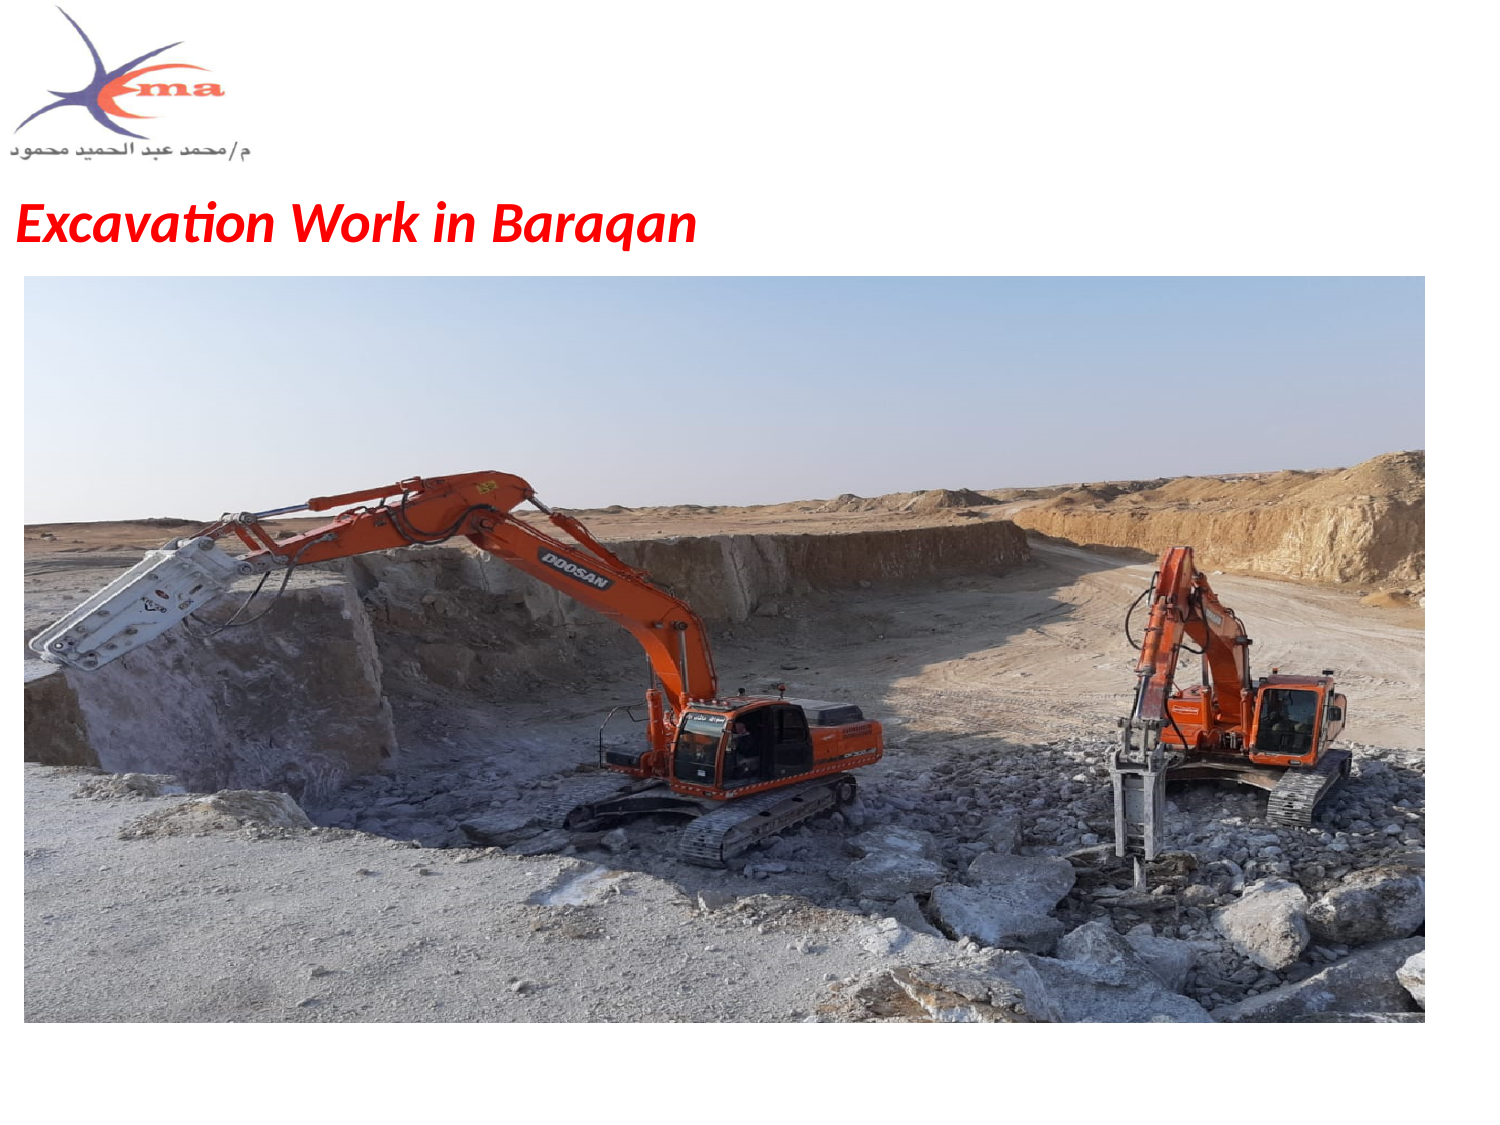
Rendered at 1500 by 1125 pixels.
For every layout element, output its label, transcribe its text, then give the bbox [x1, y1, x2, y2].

picture [0, 0, 264, 163]
picture [24, 275, 1426, 1023]
title Excavation Work in Baraqan [0, 181, 1350, 257]
